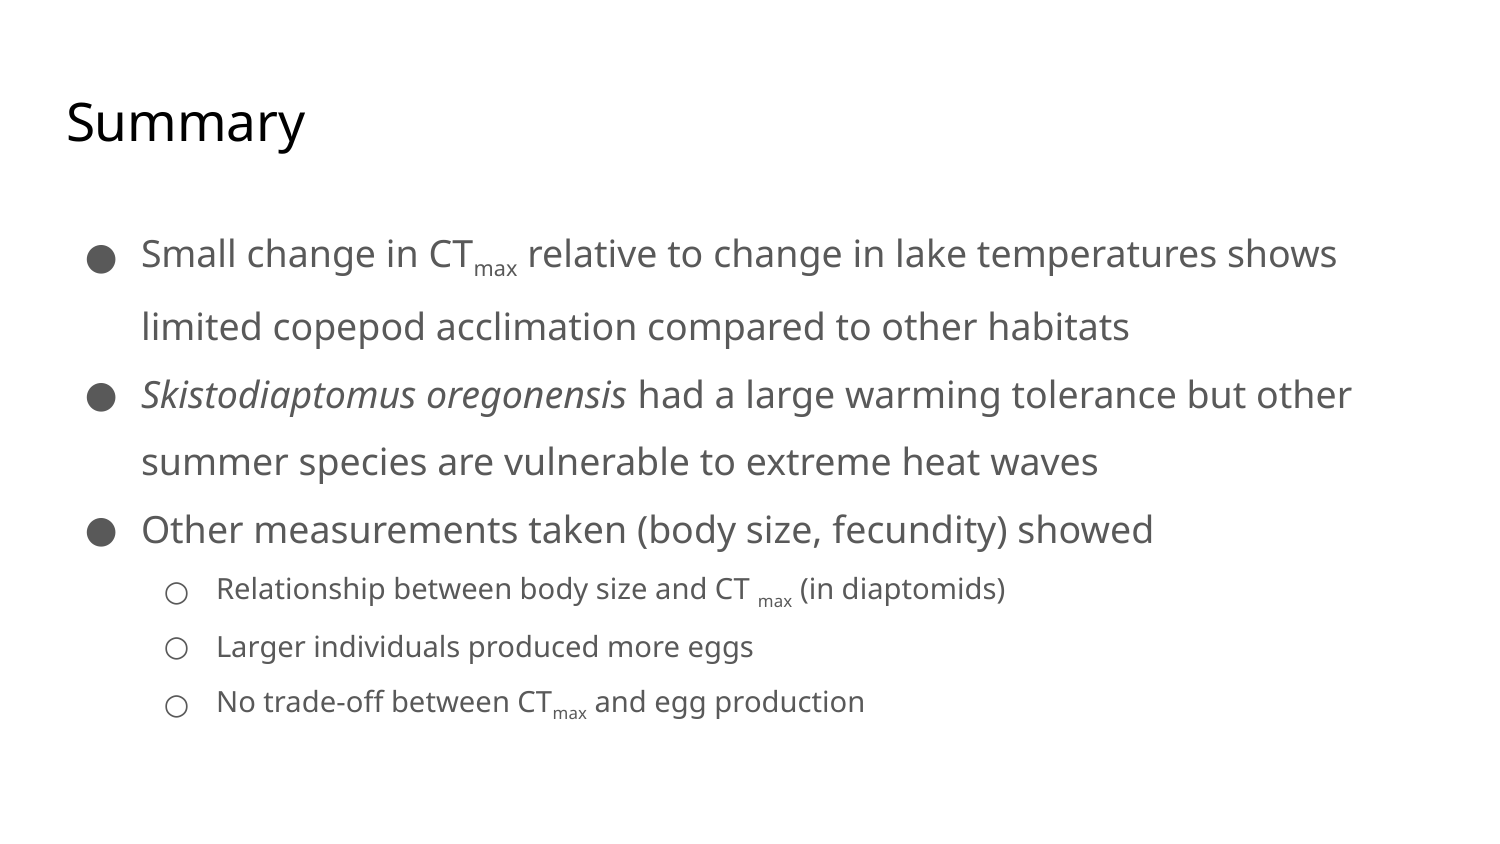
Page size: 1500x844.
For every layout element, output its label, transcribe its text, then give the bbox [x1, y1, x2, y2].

list Small change in CTmax relative to change in lake temperatures shows limited copepod acclimation compared to other habitats Skistodiaptomus oregonensis had a large warming tolerance but other summer species are vulnerable to extreme heat waves Other measurements taken (body size, fecundity) showed Relationship between body size and CT max (in diaptomids) Larger individuals produced more eggs No trade-off between CTmax and egg production [51, 189, 1449, 750]
title Summary [51, 72, 1449, 167]
